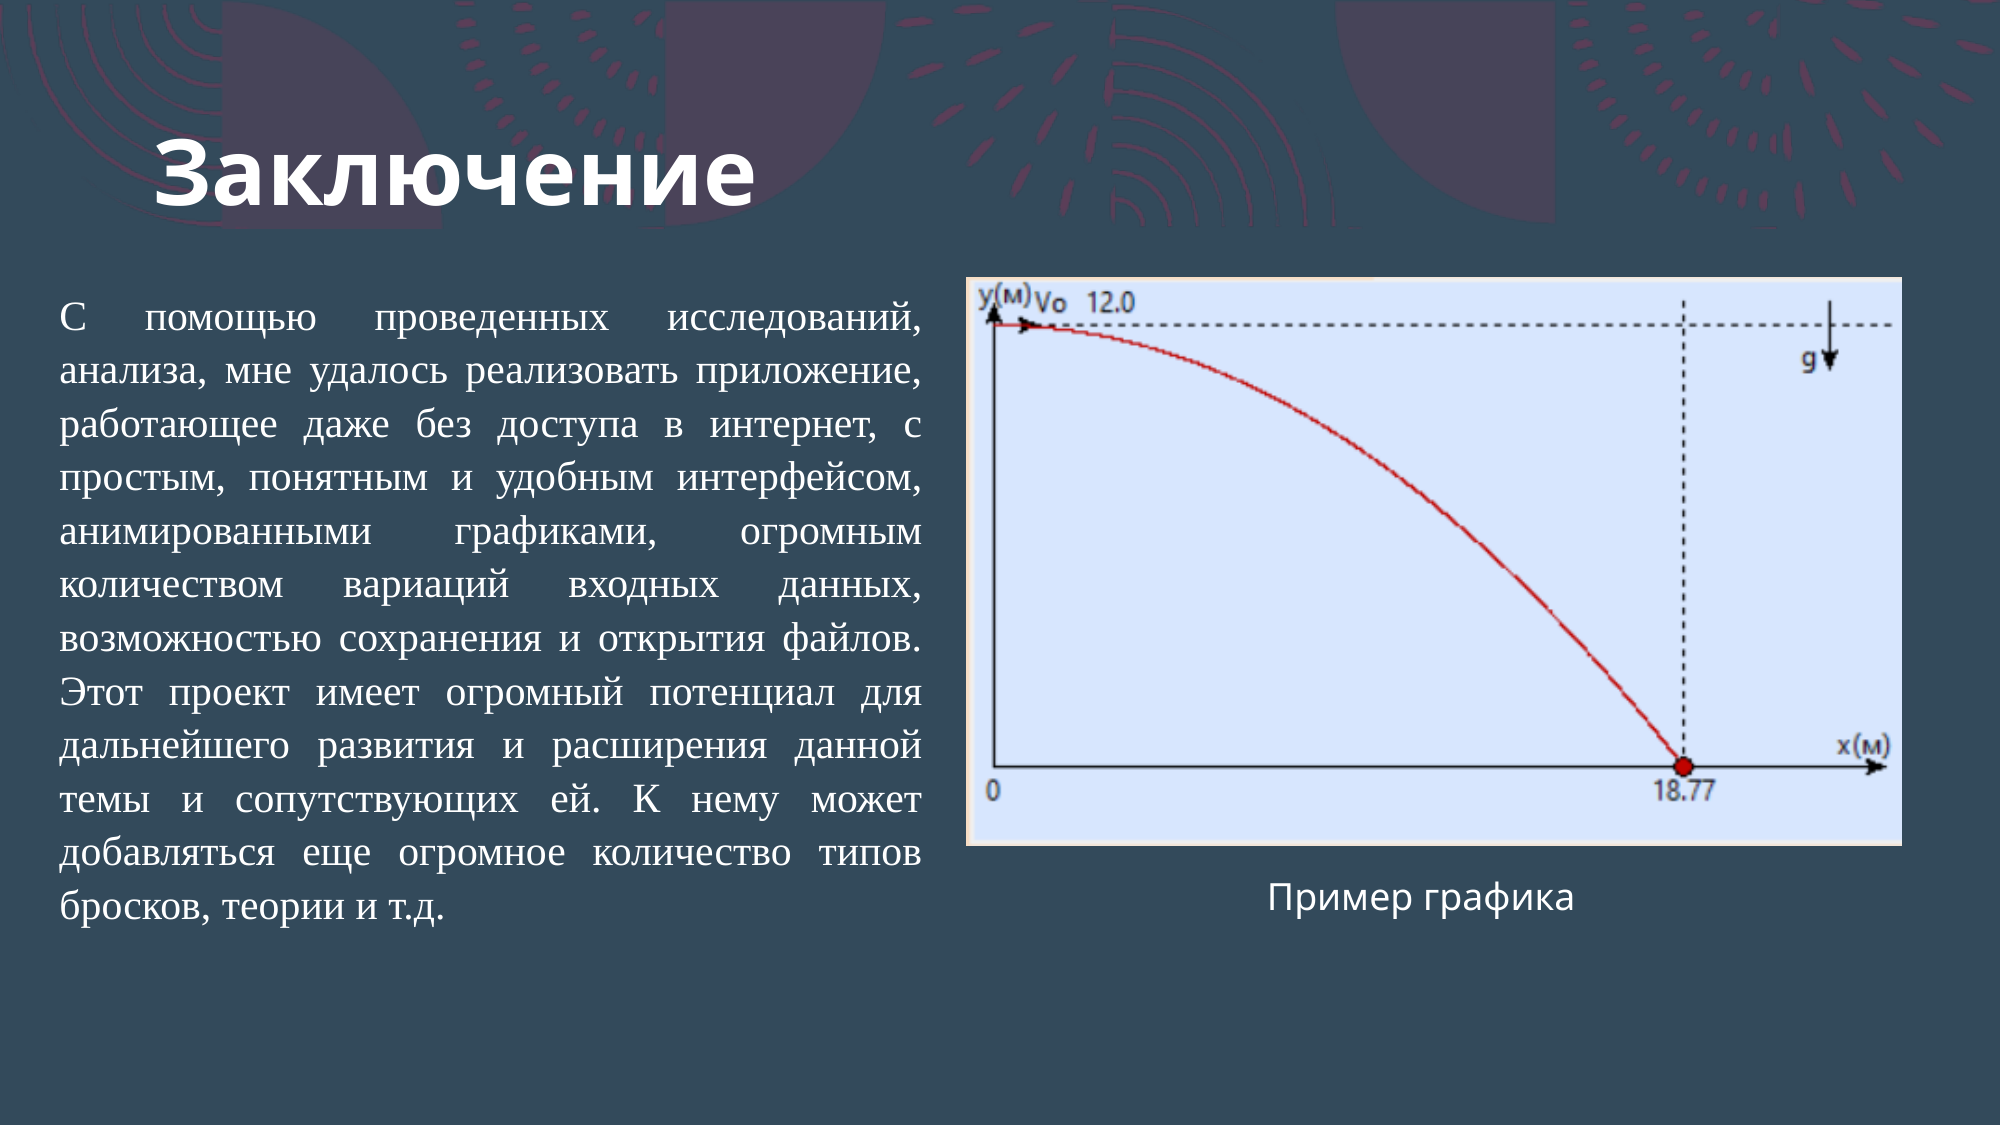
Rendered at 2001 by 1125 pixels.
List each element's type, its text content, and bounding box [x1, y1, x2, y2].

picture [966, 277, 1902, 846]
title Заключение [137, 60, 1863, 278]
text_box Пример графика [1252, 865, 1591, 926]
list С помощью проведенных исследований, анализа, мне удалось реализовать приложение, работающее даже без доступа в интернет, с простым, понятным и удобным интерфейсом, анимированными графиками, огромным количеством вариаций входных данных, возможностью сохранения и открытия файлов. Этот проект имеет огромный потенциал для дальнейшего развития и расширения данной темы и сопутствующих ей. К нему может добавляться еще огромное количество типов бросков, теории и т.д. [0, 277, 938, 1125]
